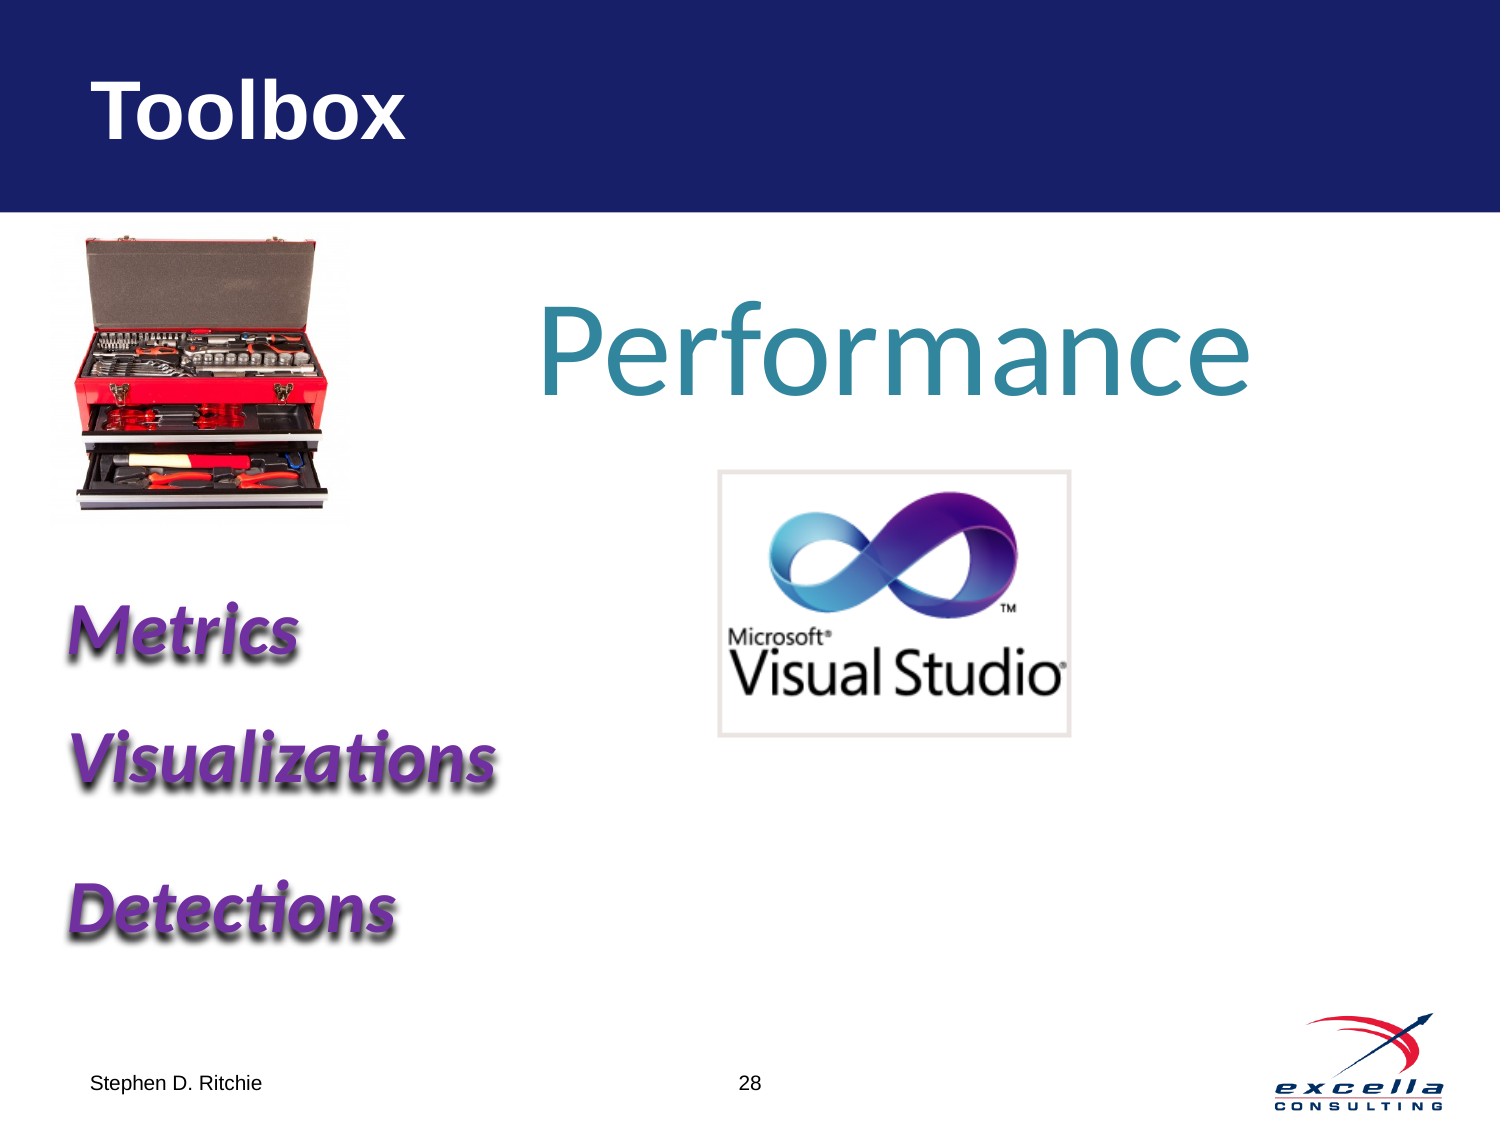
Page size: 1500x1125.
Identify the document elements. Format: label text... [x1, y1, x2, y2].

text_box Visualizations [52, 699, 512, 805]
picture [49, 217, 351, 526]
text_box Performance [521, 250, 1270, 431]
text_box Detections [52, 849, 412, 955]
text_box Metrics [51, 571, 315, 677]
picture [713, 462, 1078, 741]
footer 28 [512, 1062, 988, 1103]
picture [1270, 1009, 1450, 1115]
title Toolbox [75, 12, 1425, 200]
